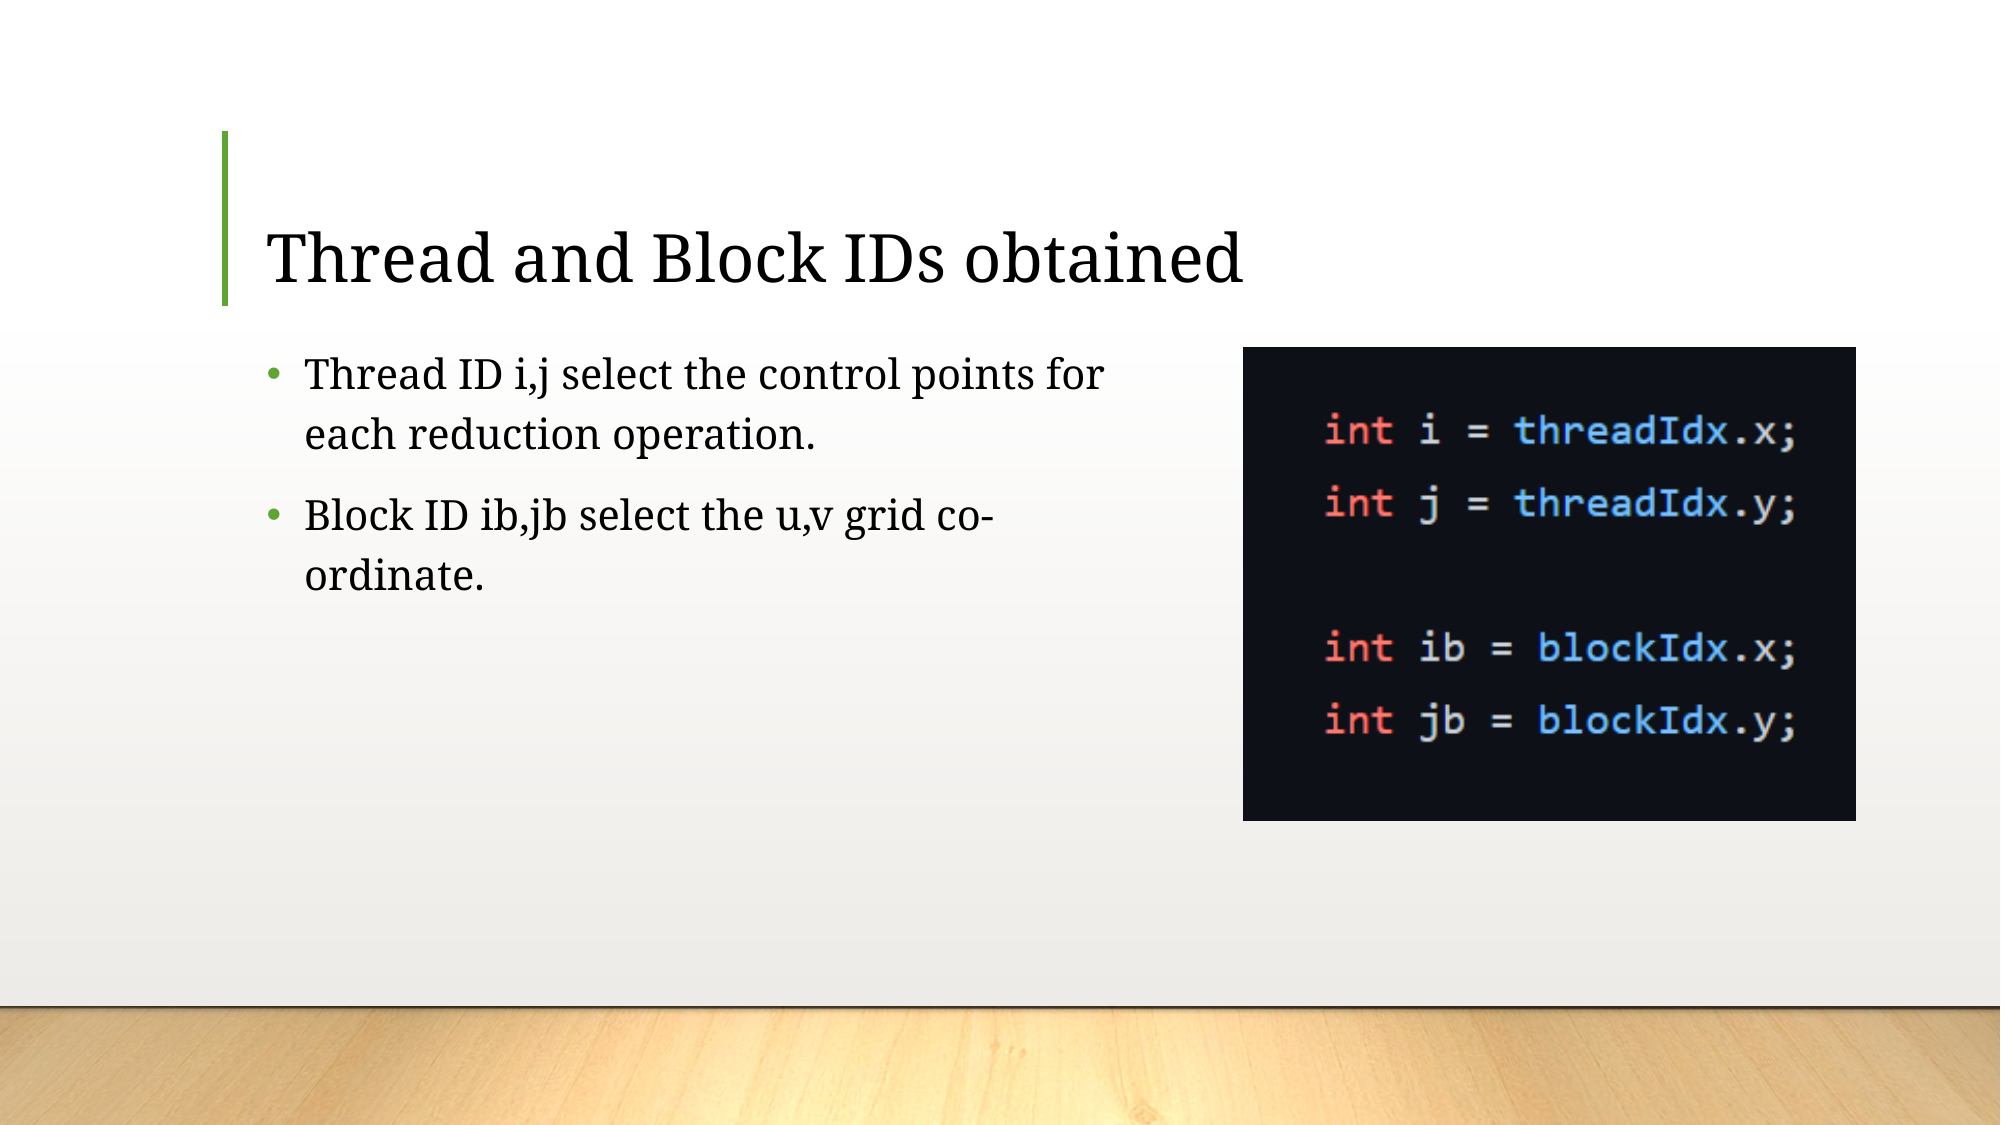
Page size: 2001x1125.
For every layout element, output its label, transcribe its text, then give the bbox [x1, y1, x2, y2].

picture [1243, 347, 1856, 822]
picture [0, 1006, 2000, 1125]
list Thread ID i,j select the control points for each reduction operation. Block ID ib,jb select the u,v grid co-ordinate. [251, 330, 1175, 897]
title Thread and Block IDs obtained [251, 131, 1814, 305]
